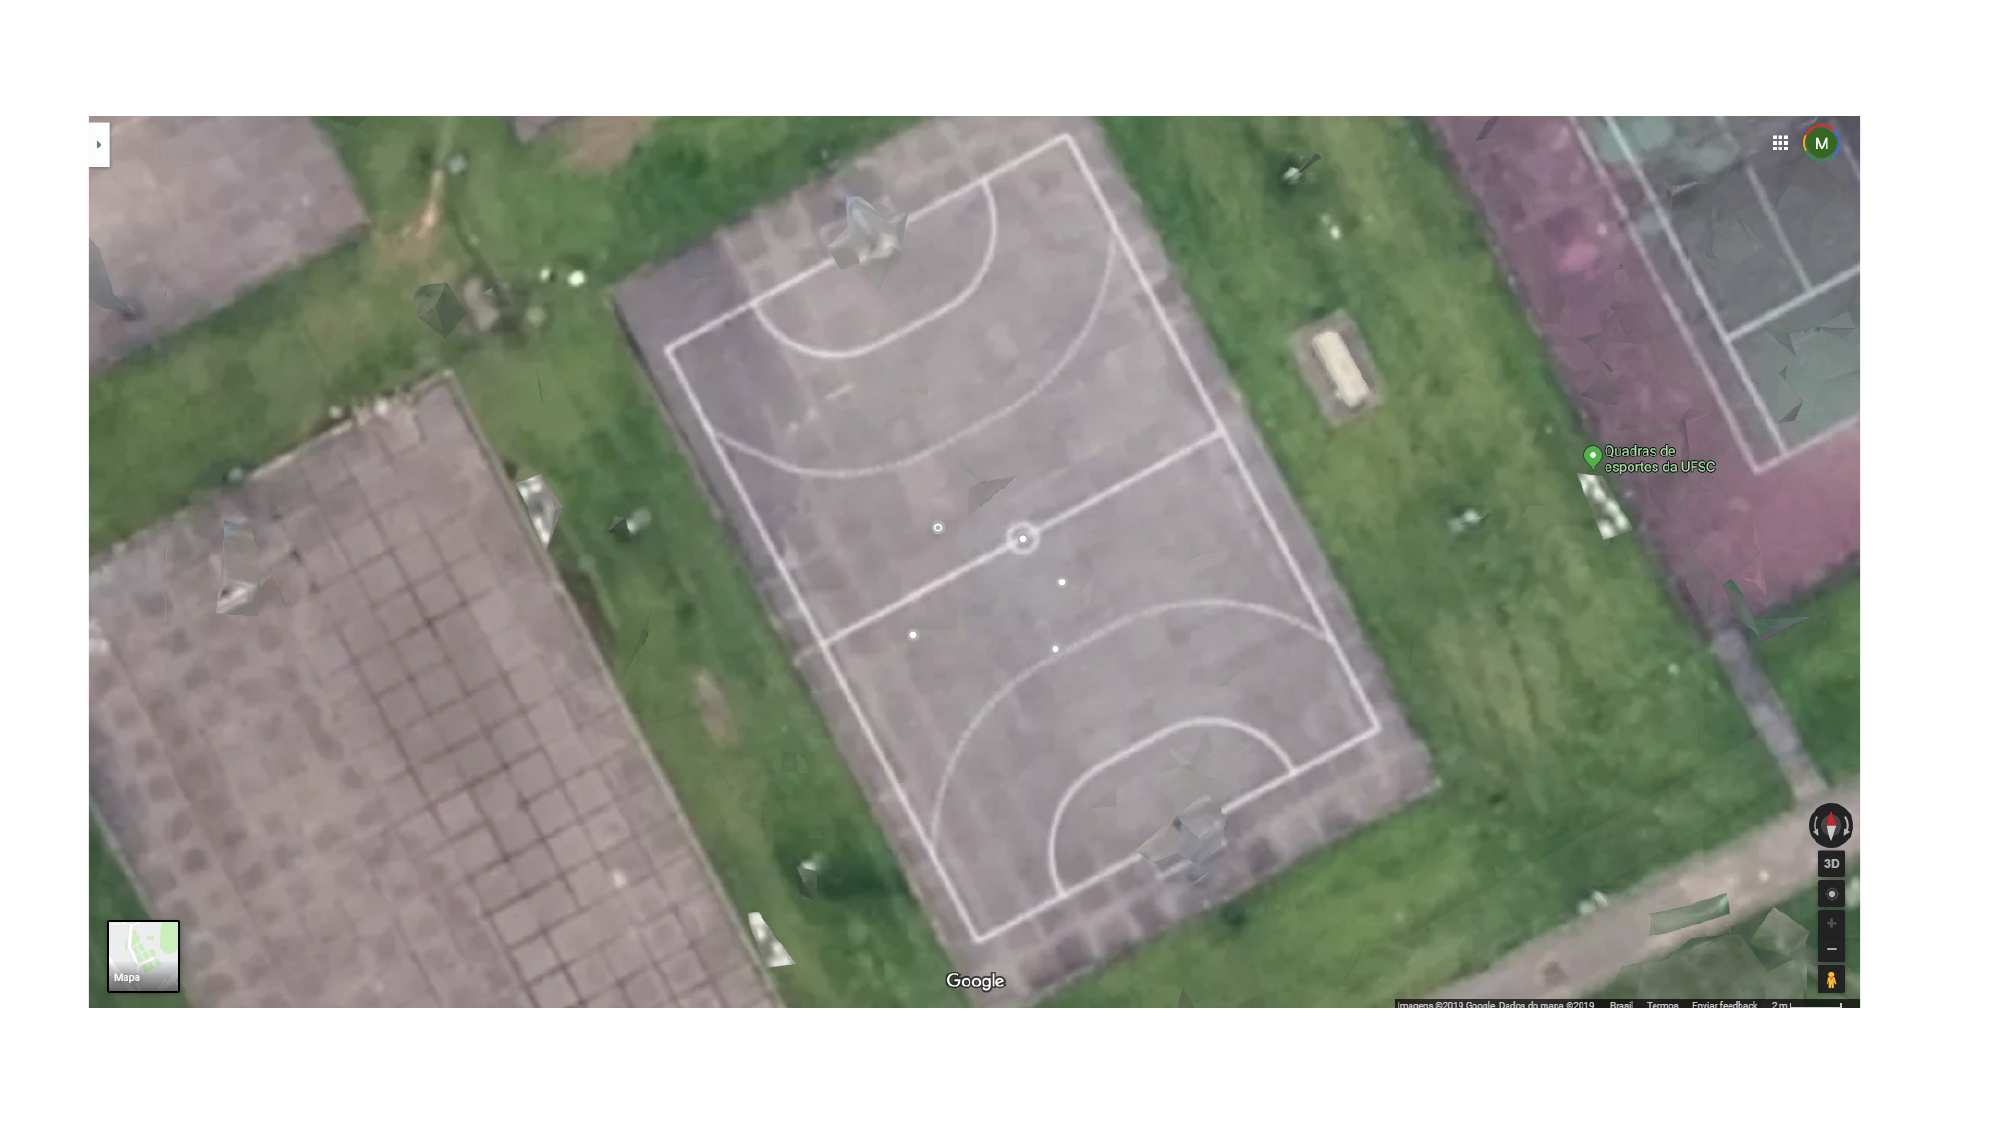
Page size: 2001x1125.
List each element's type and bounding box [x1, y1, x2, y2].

picture [88, 116, 1861, 1008]
